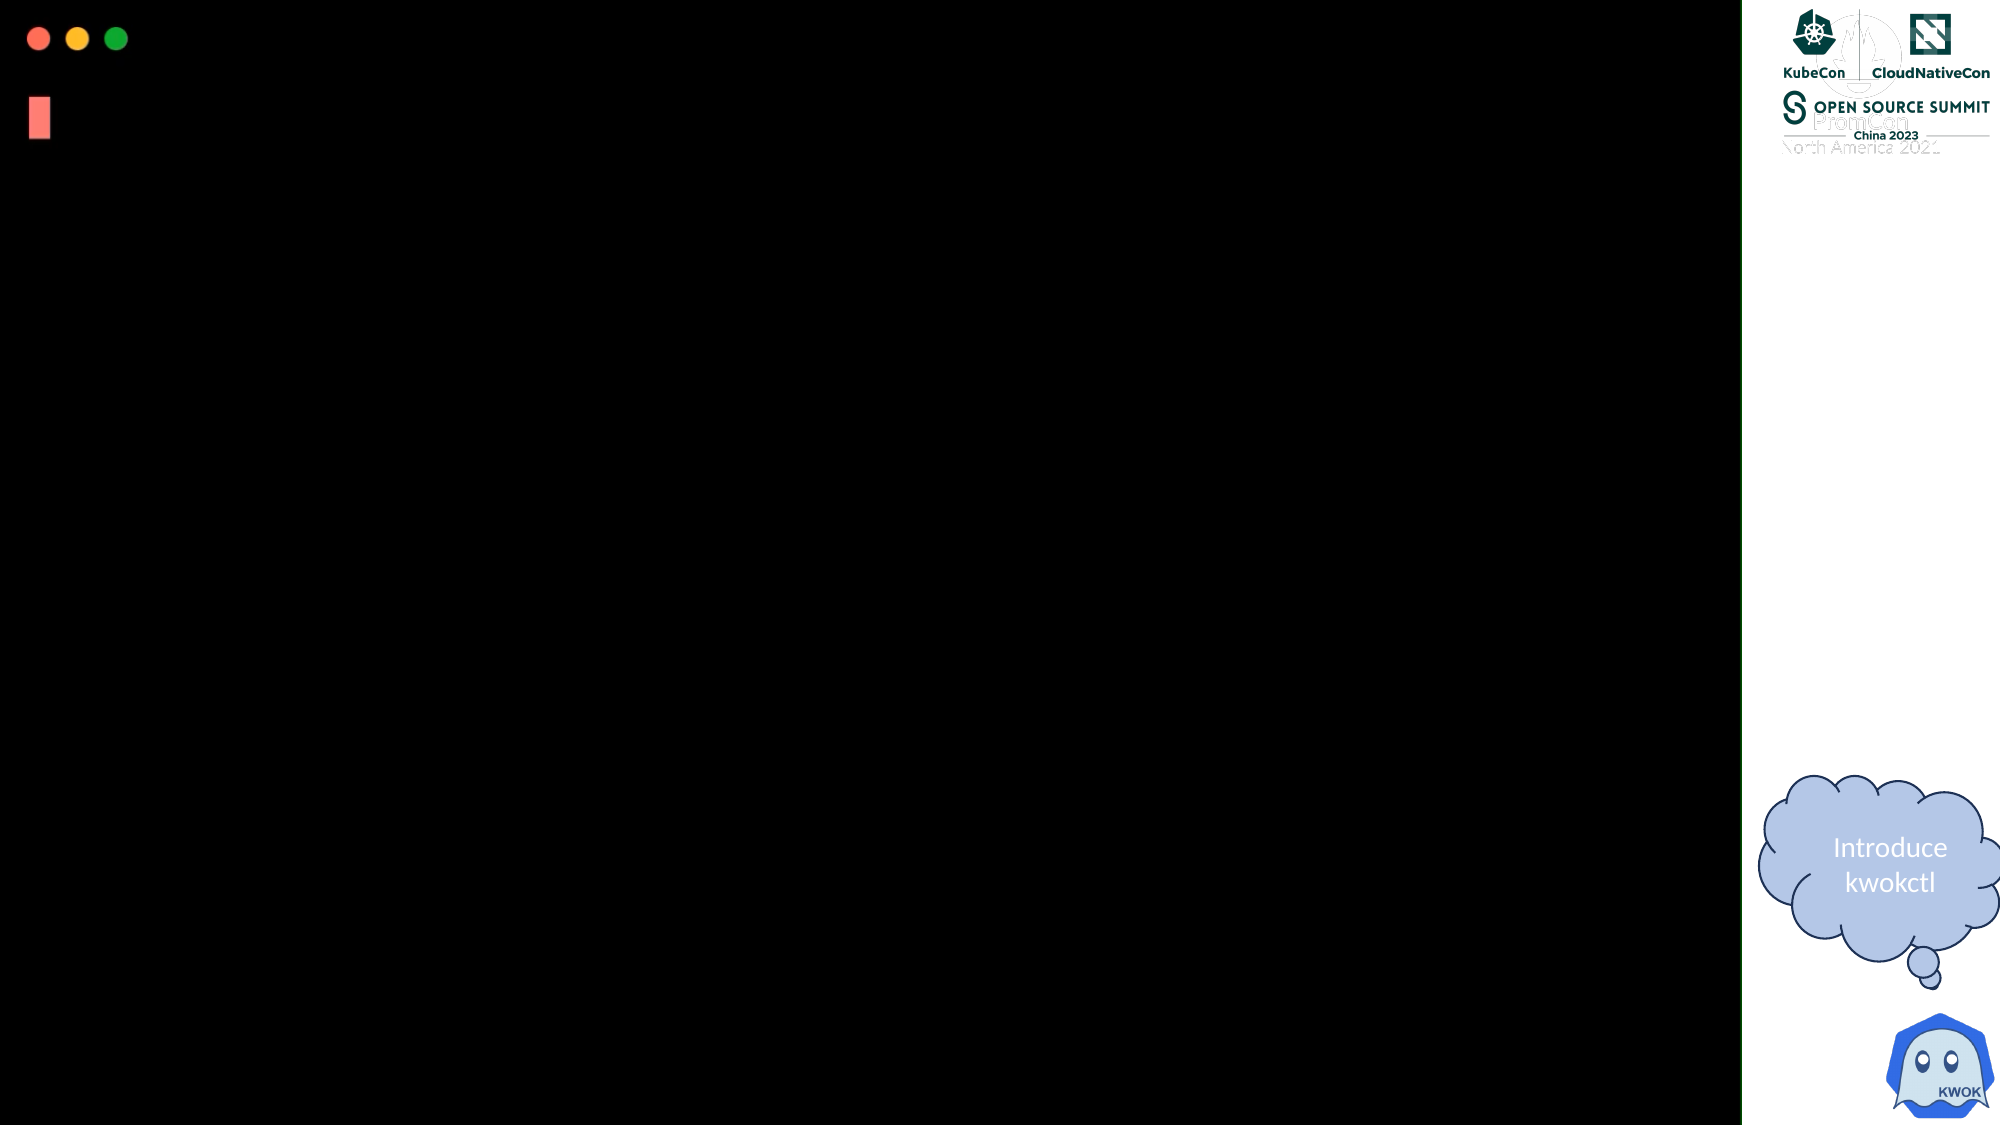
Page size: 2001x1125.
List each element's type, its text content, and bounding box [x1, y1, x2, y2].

picture [1778, 8, 1993, 157]
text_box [0, 0, 1743, 1125]
picture [1881, 1006, 2000, 1125]
text_box Introduce kwokctl [1757, 774, 2000, 991]
